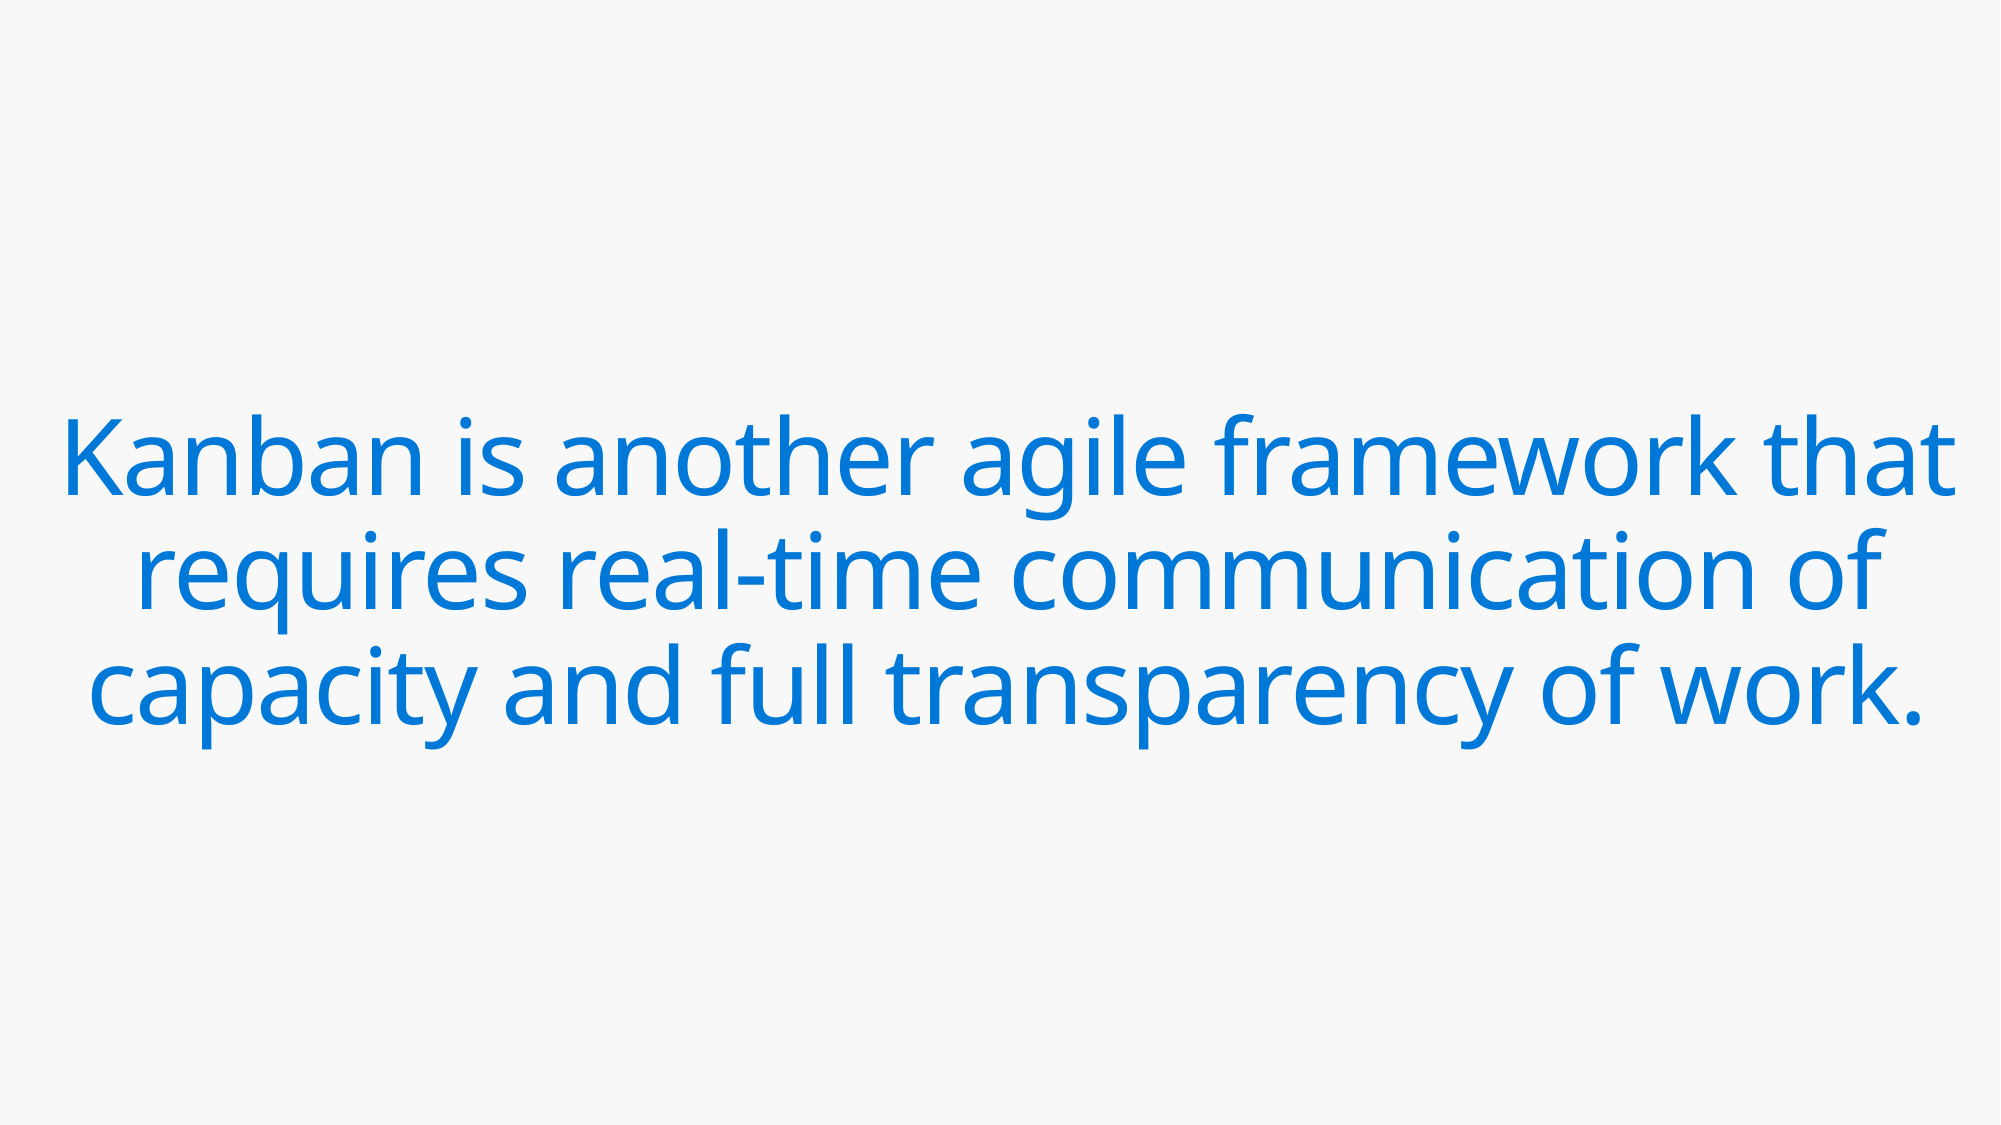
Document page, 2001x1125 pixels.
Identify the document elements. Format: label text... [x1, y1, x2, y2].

title Kanban is another agile framework that requires real-time communication of capacity and full transparency of work. [14, 388, 2000, 541]
